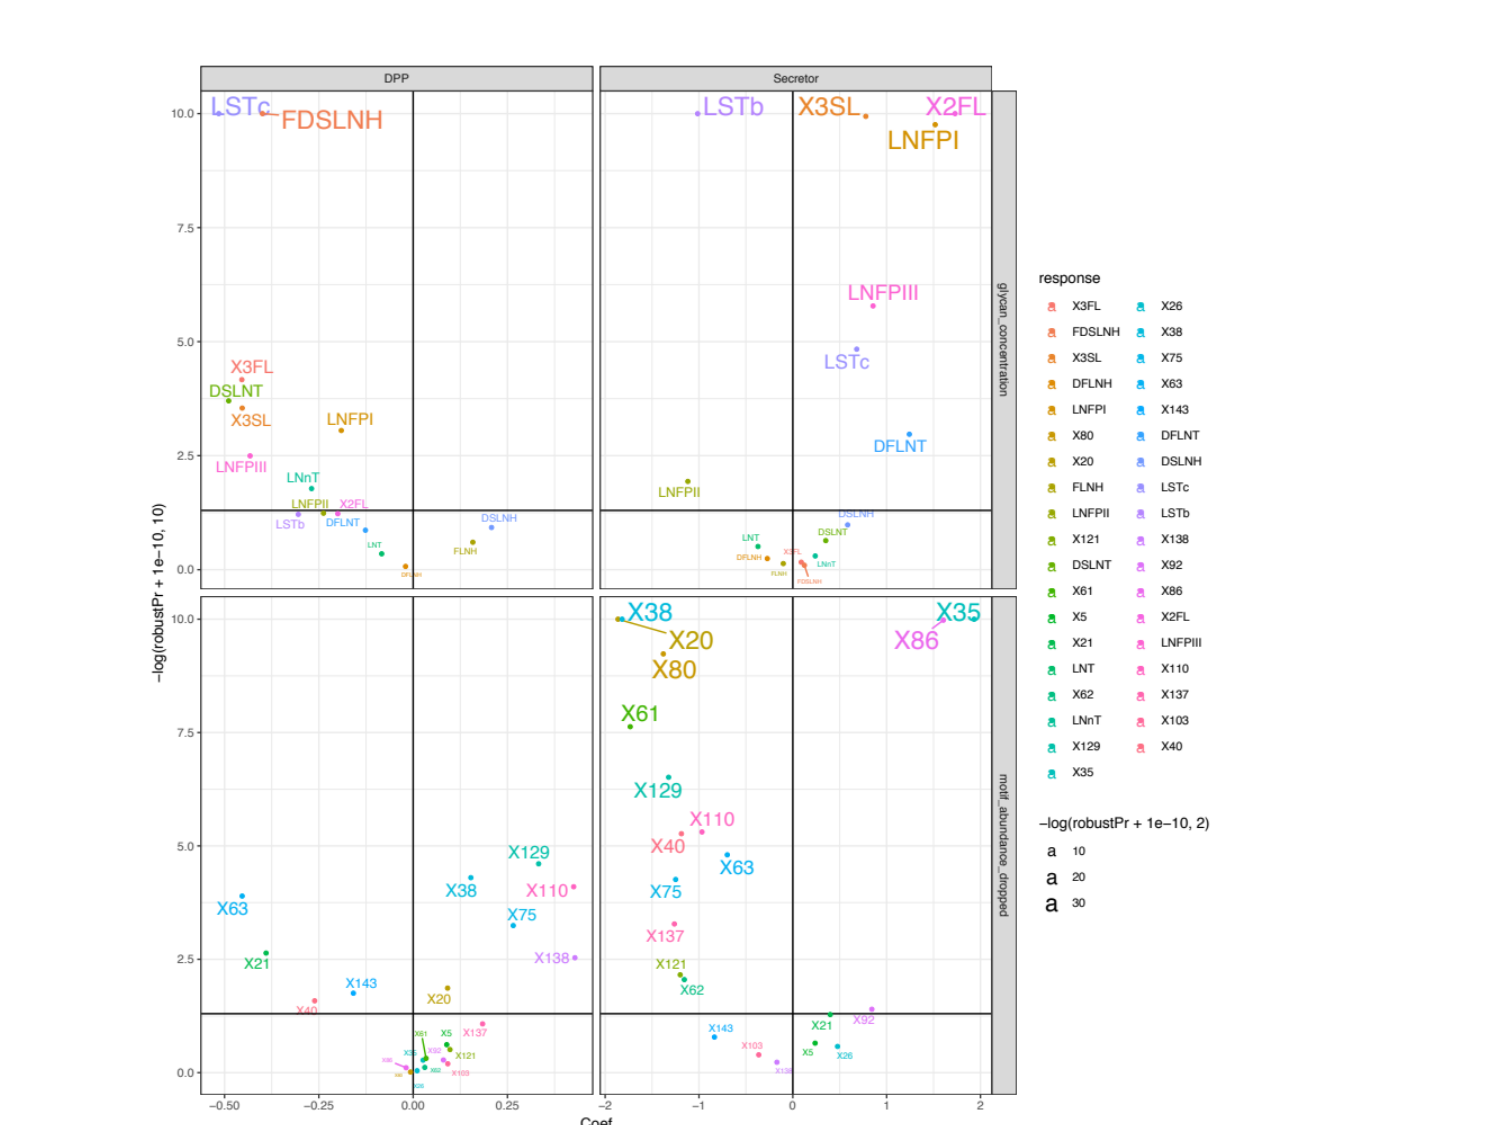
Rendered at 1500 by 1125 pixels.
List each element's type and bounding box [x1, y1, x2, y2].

picture [145, 59, 1223, 1125]
